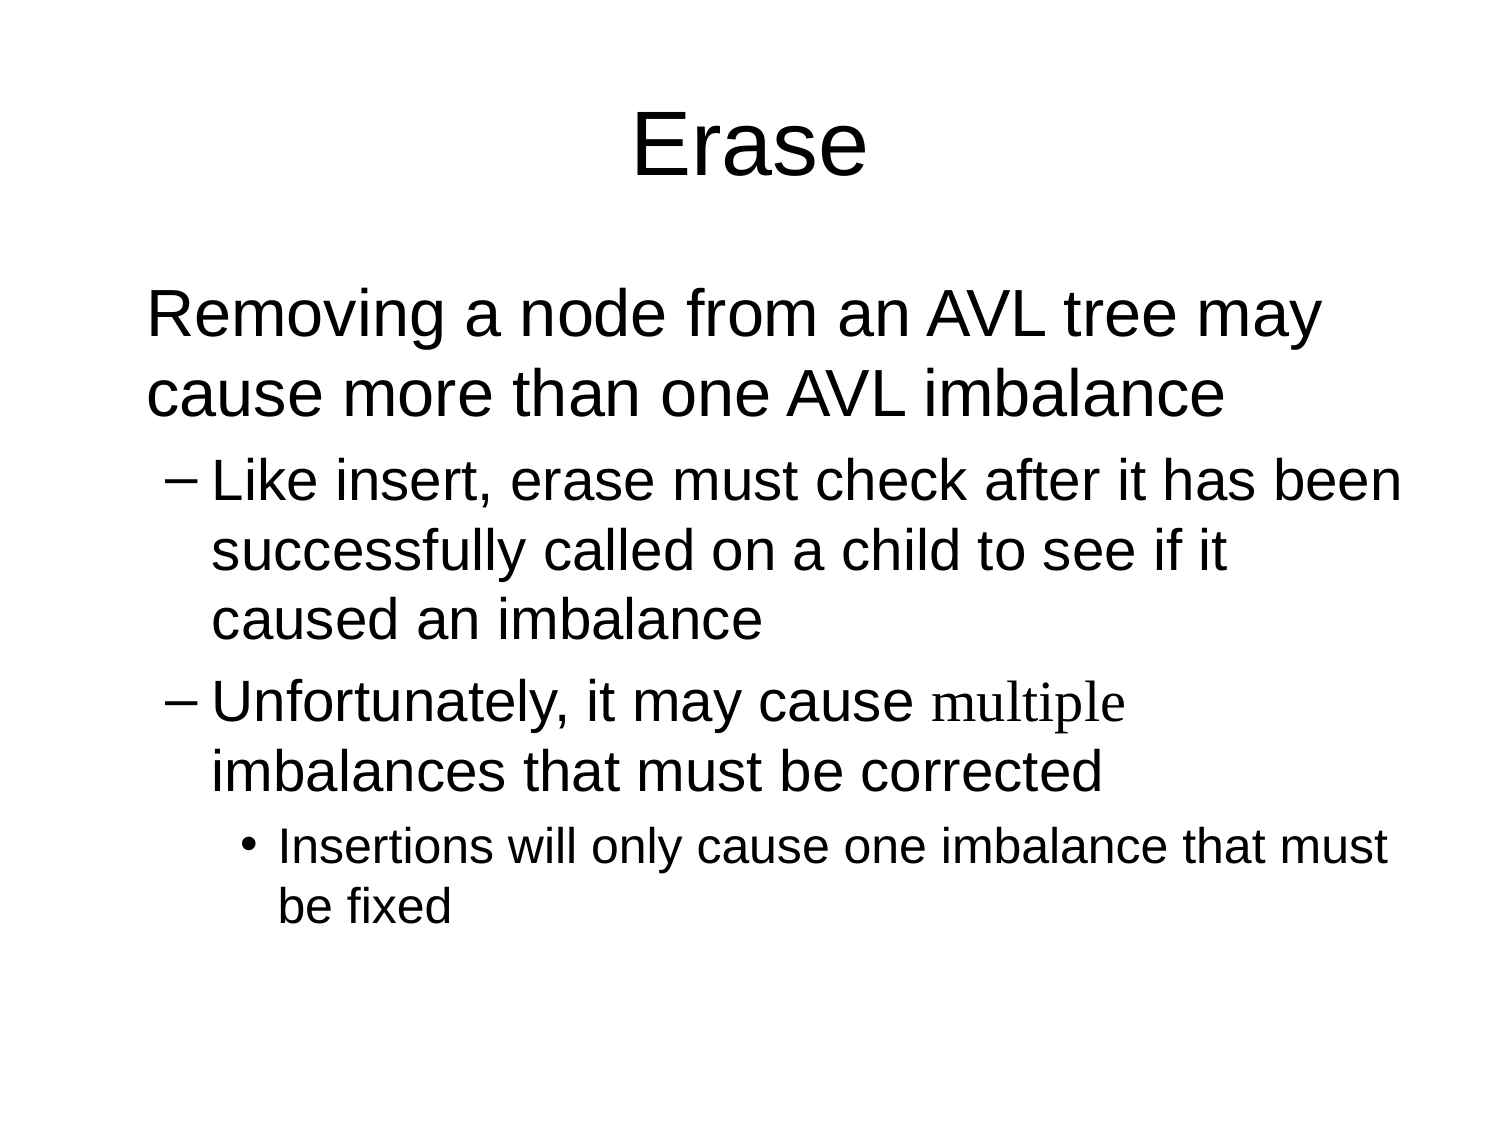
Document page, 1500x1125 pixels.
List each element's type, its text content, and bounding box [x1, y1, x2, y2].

list Removing a node from an AVL tree may cause more than one AVL imbalance Like insert, erase must check after it has been successfully called on a child to see if it caused an imbalance Unfortunately, it may cause multiple imbalances that must be corrected Insertions will only cause one imbalance that must be fixed [75, 262, 1425, 1005]
title Erase [75, 45, 1425, 233]
